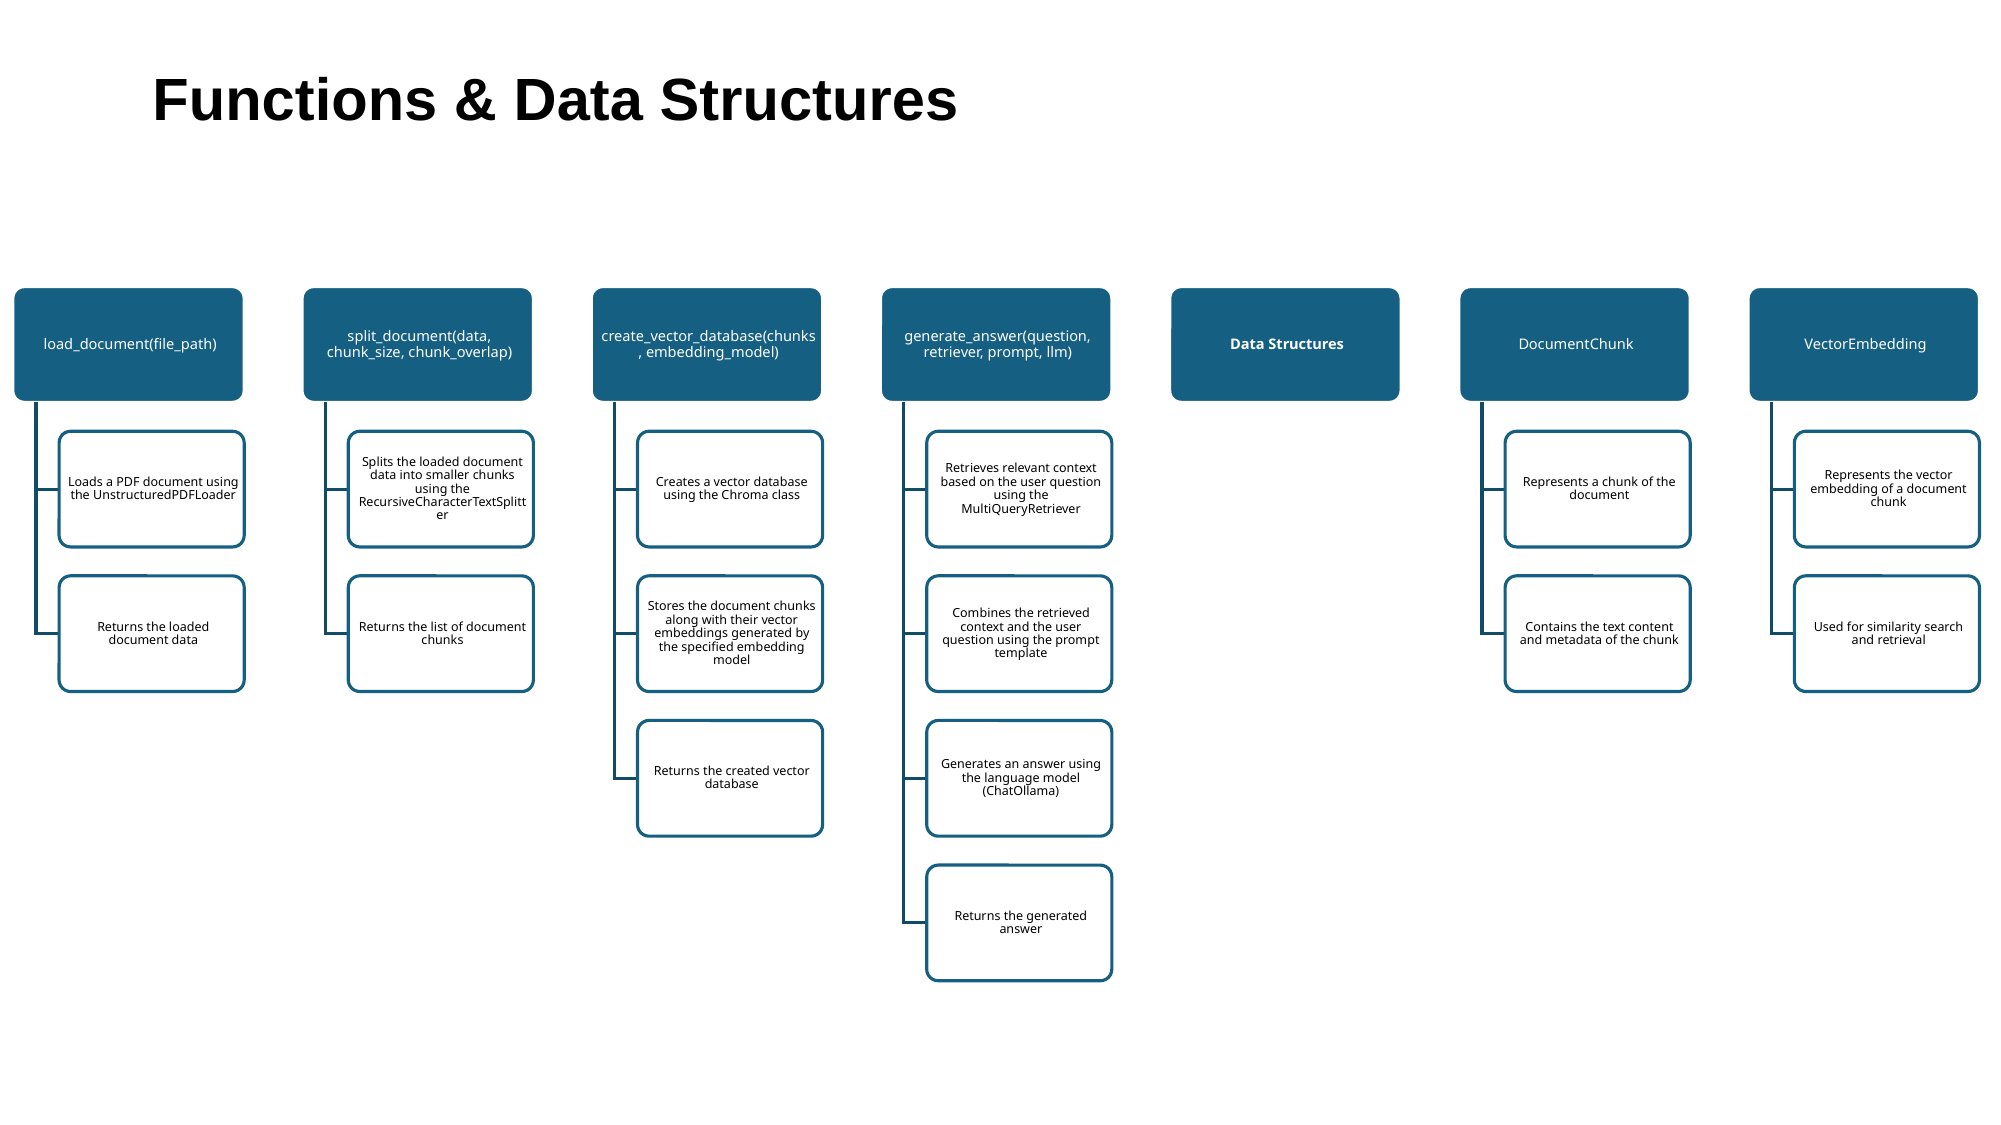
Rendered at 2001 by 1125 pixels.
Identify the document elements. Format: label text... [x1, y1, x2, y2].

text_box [11, 141, 1981, 1125]
title Functions & Data Structures [137, 59, 1863, 141]
